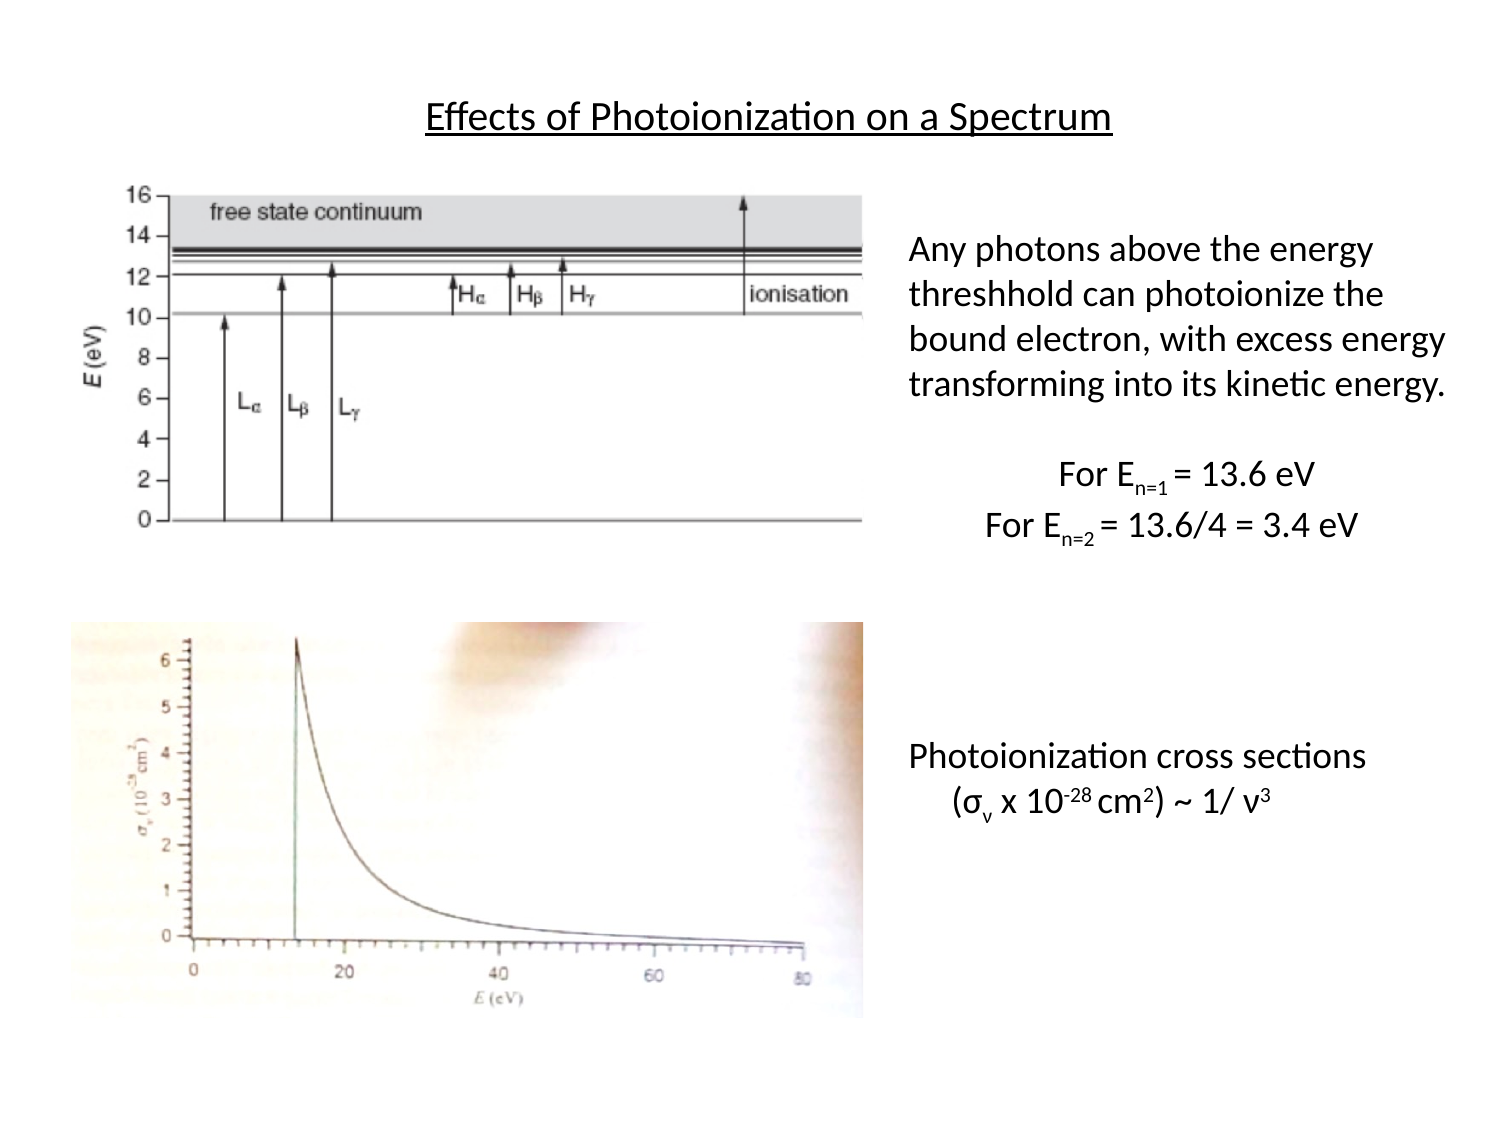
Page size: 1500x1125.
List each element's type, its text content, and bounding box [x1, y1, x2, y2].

picture [0, 178, 864, 566]
text_box Effects of Photoionization on a Spectrum [410, 81, 1128, 147]
text_box Any photons above the energy threshhold can photoionize the bound electron, with excess energy transforming into its kinetic energy. For En=1 = 13.6 eV For En=2 = 13.6/4 = 3.4 eV Photoionization cross sections (σν x 10-28 cm2) ~ 1/ ν3 [894, 216, 1471, 835]
picture [70, 622, 864, 1018]
